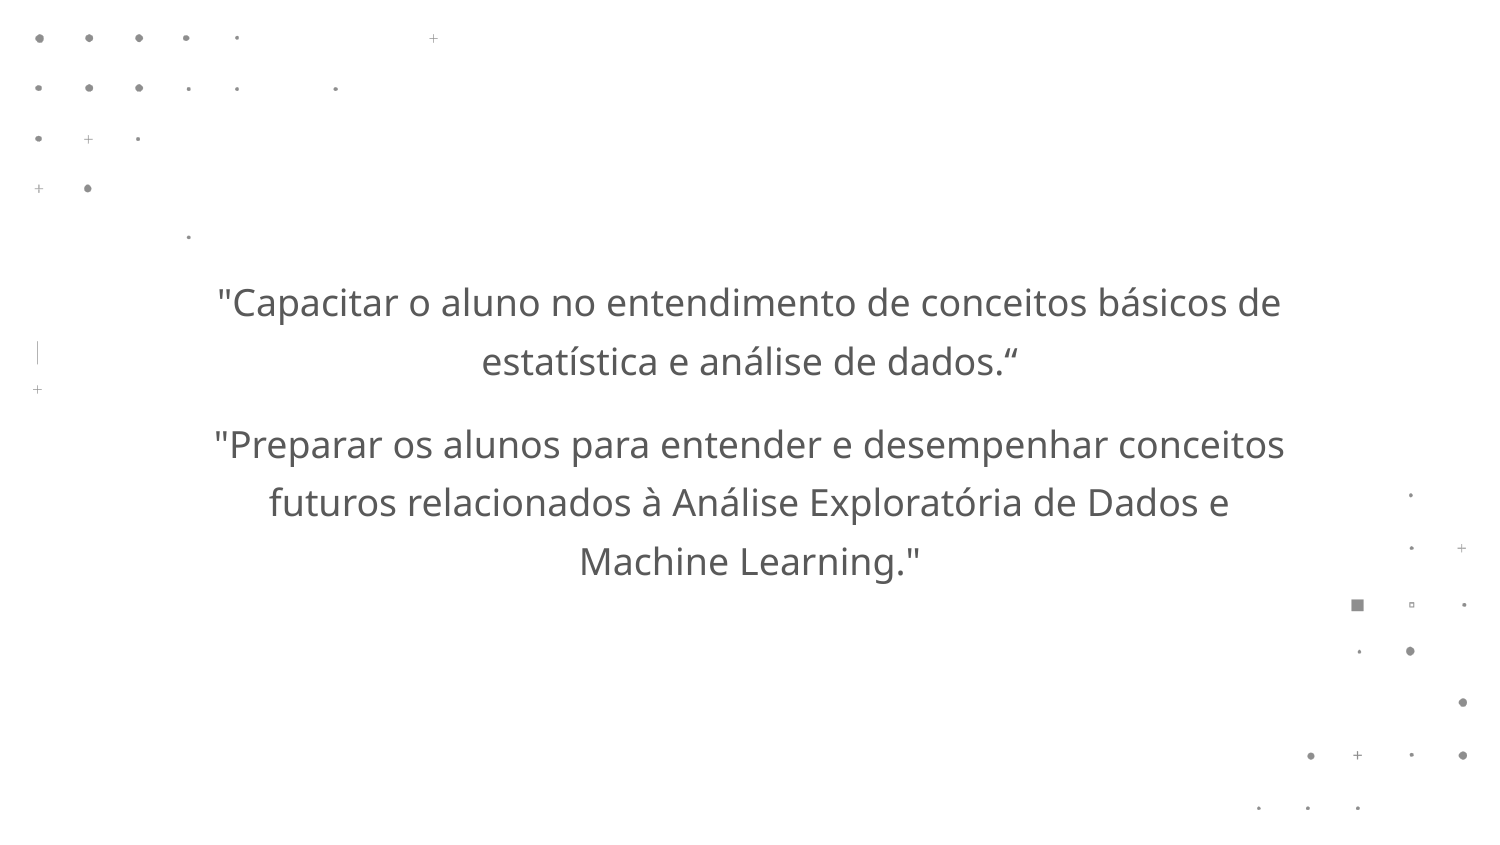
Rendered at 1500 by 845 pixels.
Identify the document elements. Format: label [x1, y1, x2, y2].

picture [33, 34, 1467, 810]
